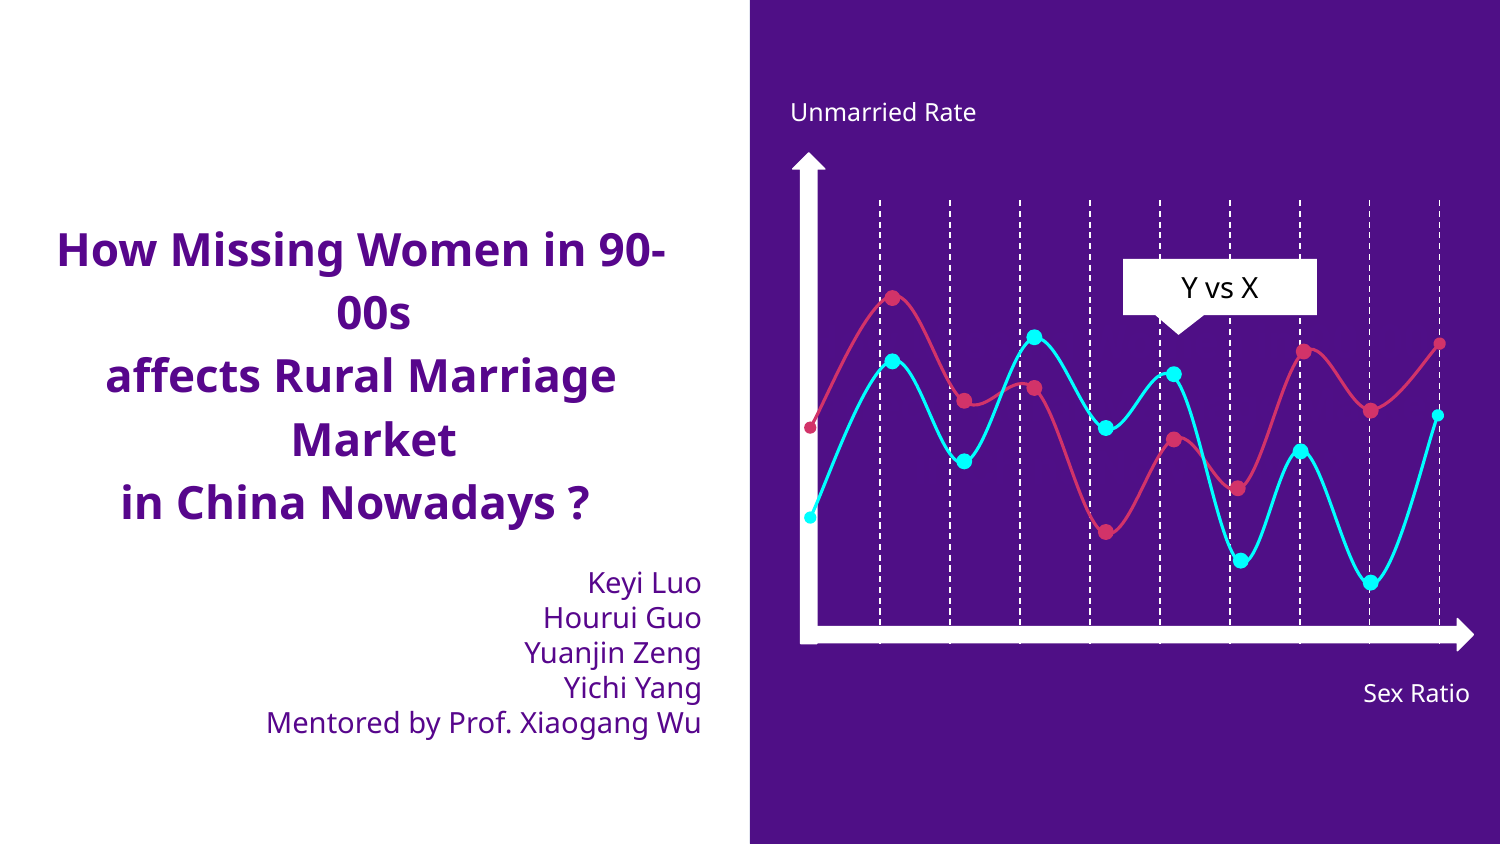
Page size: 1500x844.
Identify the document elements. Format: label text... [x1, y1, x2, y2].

subtitle Keyi Luo Hourui Guo Yuanjin Zeng Yichi Yang Mentored by Prof. Xiaogang Wu [225, 549, 718, 758]
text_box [809, 199, 1440, 291]
picture [749, 0, 1500, 844]
title How Missing Women in 90-00s affects Rural Marriage Market in China Nowadays ? [0, 286, 718, 544]
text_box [810, 330, 1439, 590]
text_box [809, 291, 1440, 331]
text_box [809, 595, 1440, 644]
